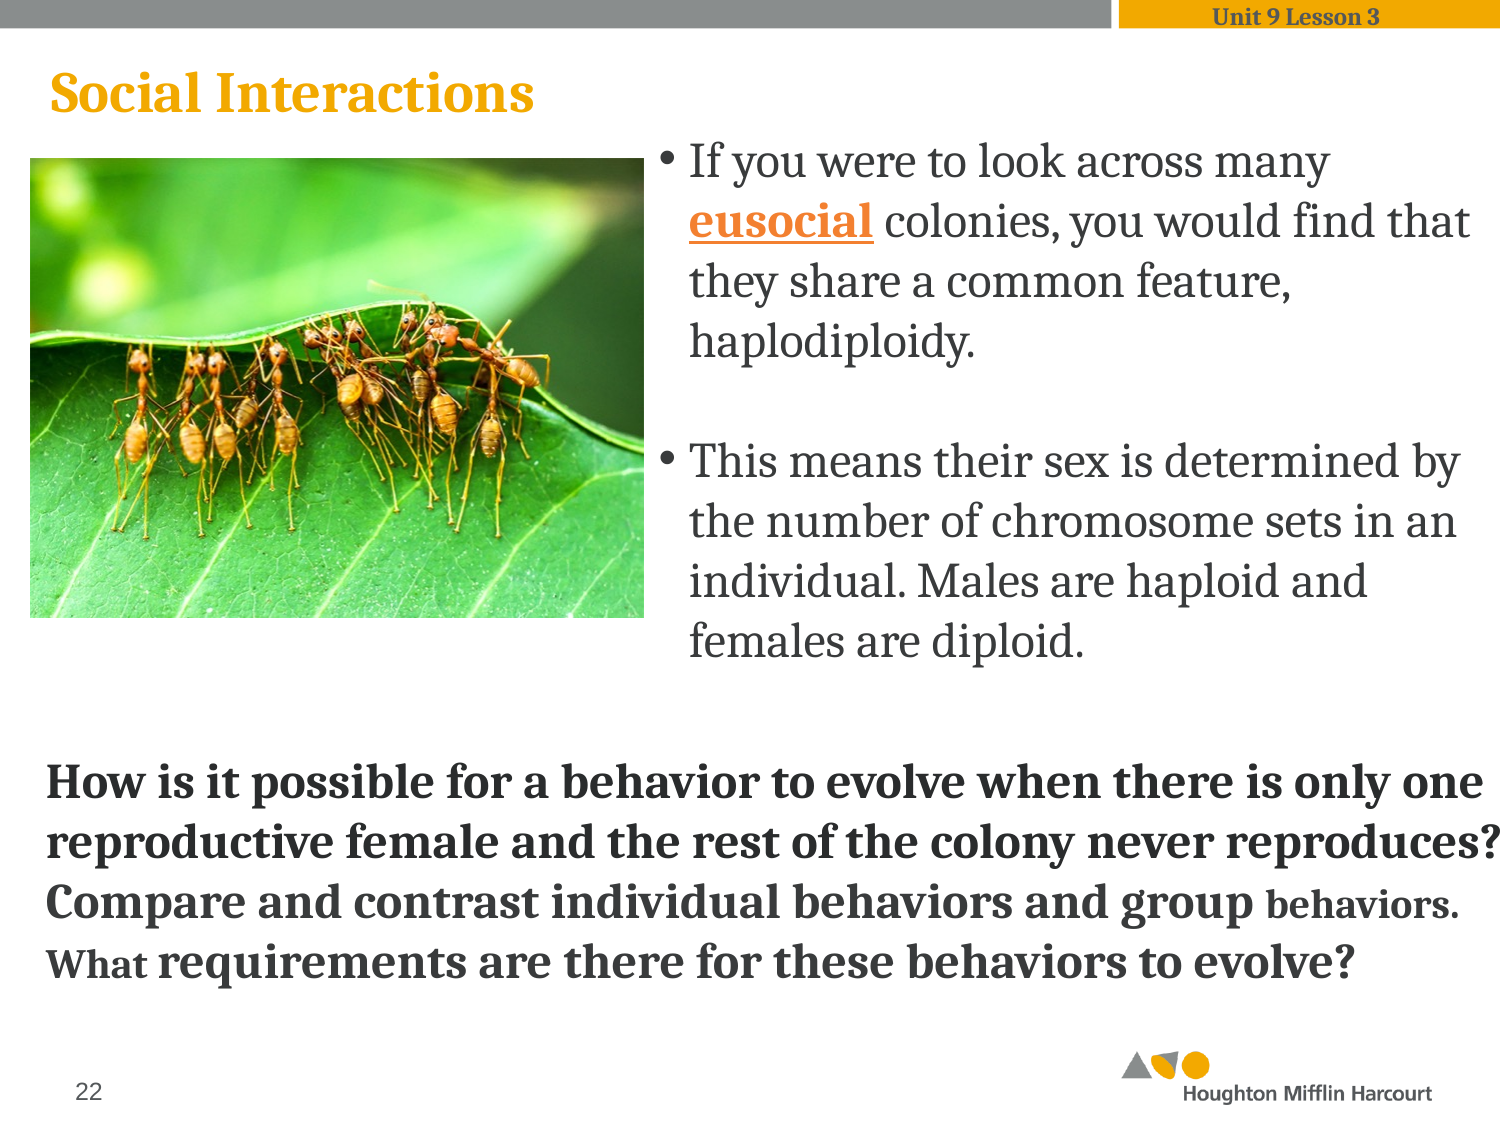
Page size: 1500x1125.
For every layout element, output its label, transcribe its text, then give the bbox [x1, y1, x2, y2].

picture [30, 157, 644, 618]
slide_number ‹#› [75, 1059, 187, 1106]
picture [1119, 1059, 1434, 1107]
title Social Interactions [51, 46, 1401, 150]
text_box If you were to look across many eusocial colonies, you would find that they share a common feature, haplodiploidy. This means their sex is determined by the number of chromosome sets in an individual. Males are haploid and females are diploid. [643, 119, 1500, 681]
text_box Unit 9 Lesson 3 [1197, 0, 1404, 39]
text_box How is it possible for a behavior to evolve when there is only one reproductive female and the rest of the colony never reproduces? Compare and contrast individual behaviors and group behaviors. What requirements are there for these behaviors to evolve? [30, 740, 1500, 1059]
